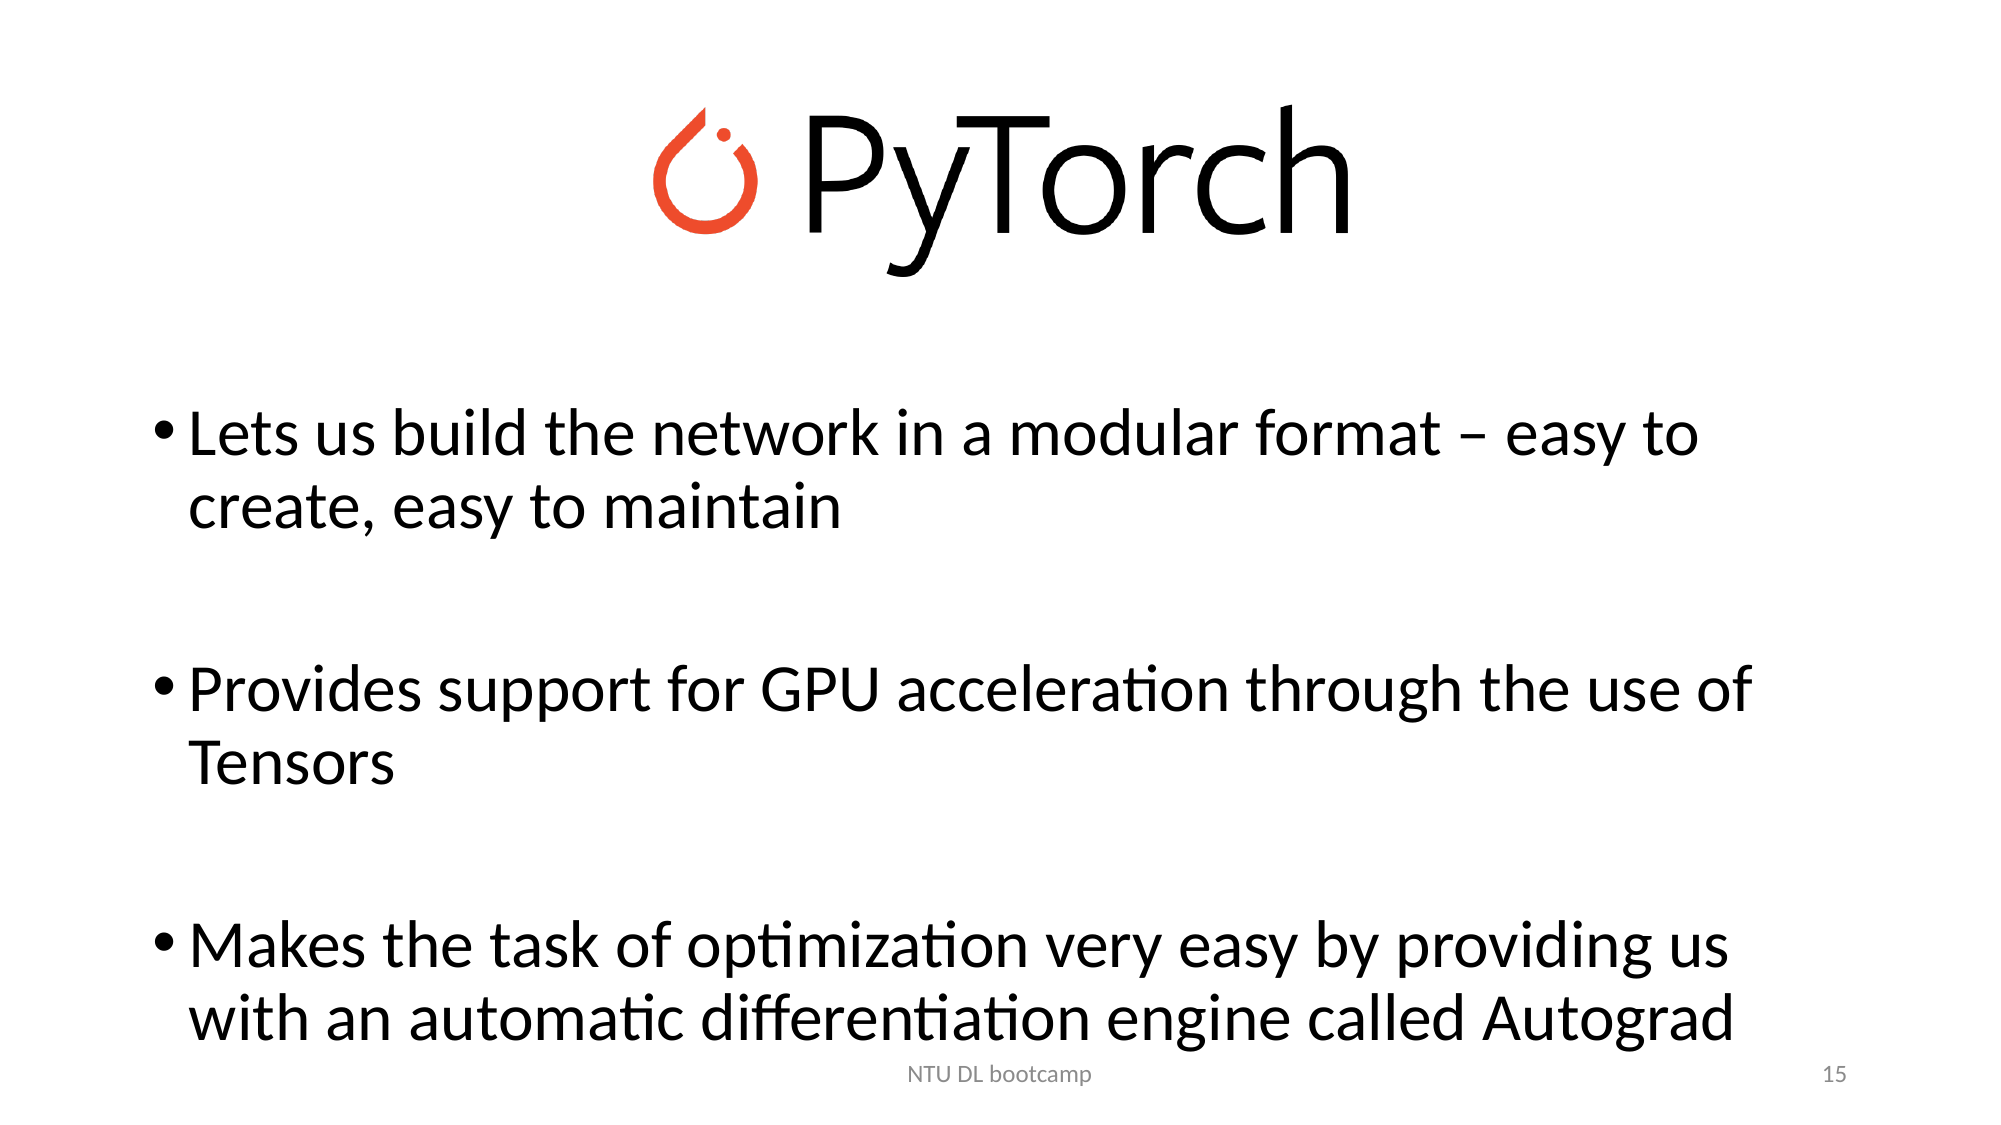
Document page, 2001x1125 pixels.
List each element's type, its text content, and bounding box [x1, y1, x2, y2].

footer NTU DL bootcamp [662, 1073, 1338, 1103]
text_box Lets us build the network in a modular format – easy to create, easy to maintain Provides support for GPU acceleration through the use of Tensors Makes the task of optimization very easy by providing us with an automatic differentiation engine called Autograd [137, 389, 1863, 1073]
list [652, 103, 1348, 277]
slide_number 15 [1412, 1073, 1863, 1103]
